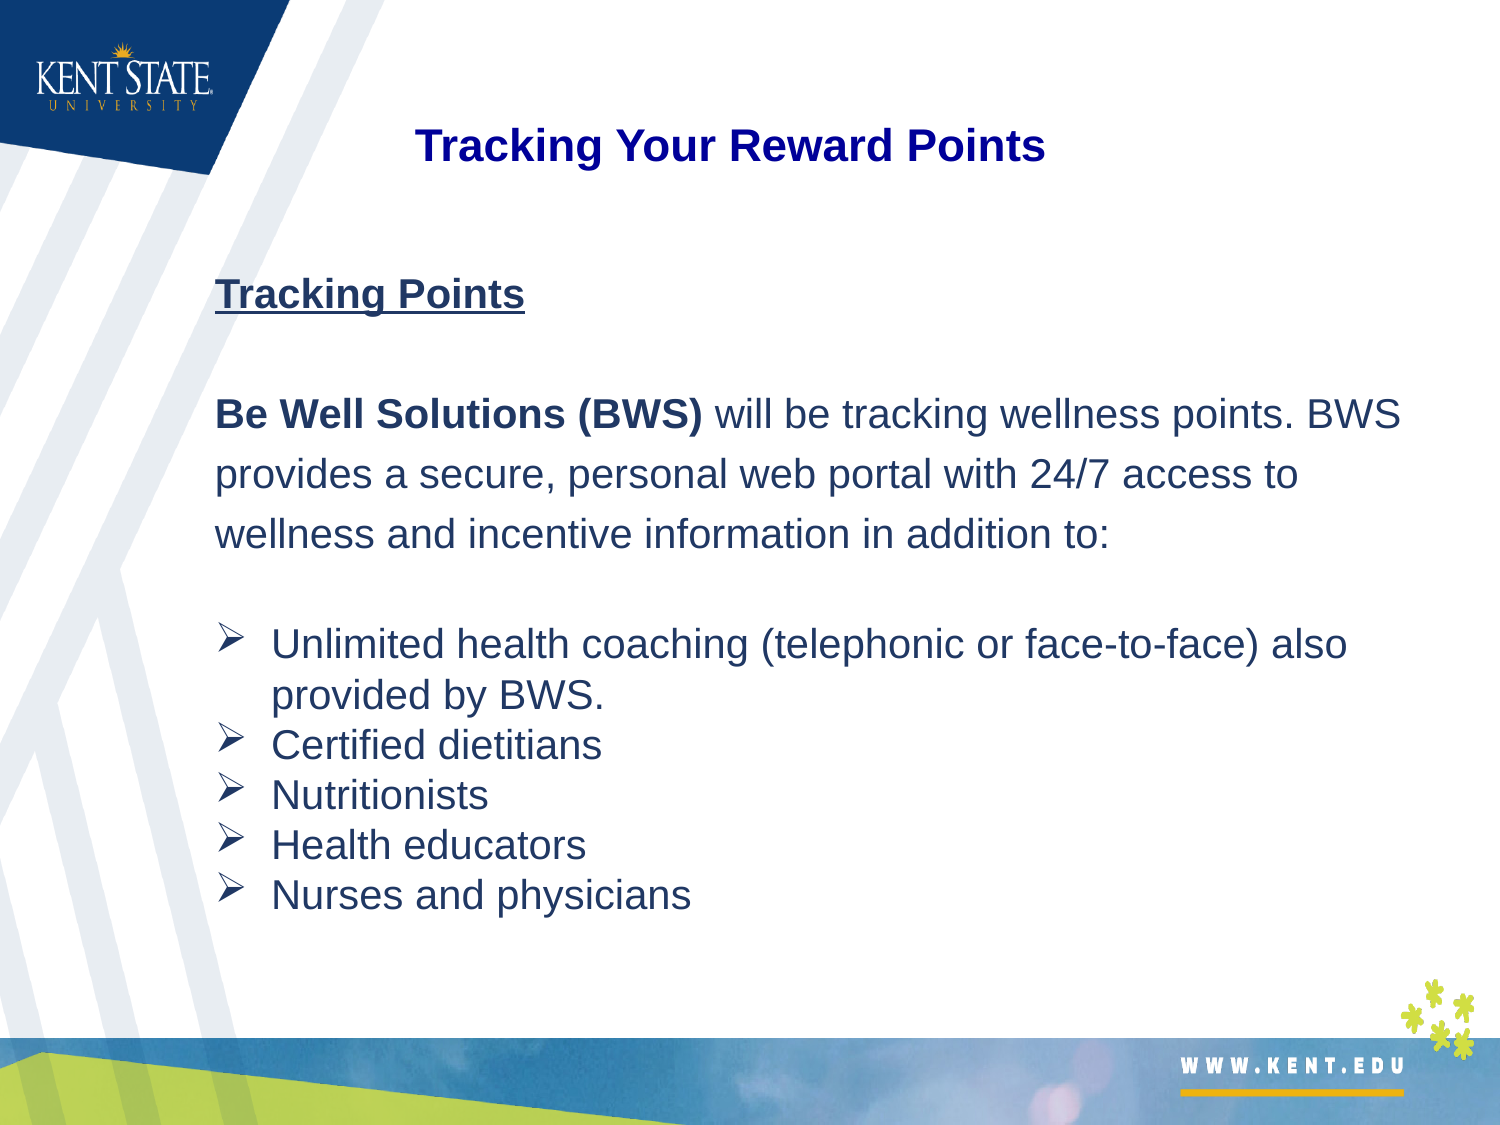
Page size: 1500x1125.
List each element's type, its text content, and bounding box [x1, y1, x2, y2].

text_box Tracking Your Reward Points [400, 114, 1062, 179]
picture [0, 0, 1500, 1125]
text_box Tracking Points Be Well Solutions (BWS) will be tracking wellness points. BWS provides a secure, personal web portal with 24/7 access to wellness and incentive information in addition to: Unlimited health coaching (telephonic or face-to-face) also provided by BWS. Certified dietitians Nutritionists Health educators Nurses and physicians [200, 249, 1434, 975]
